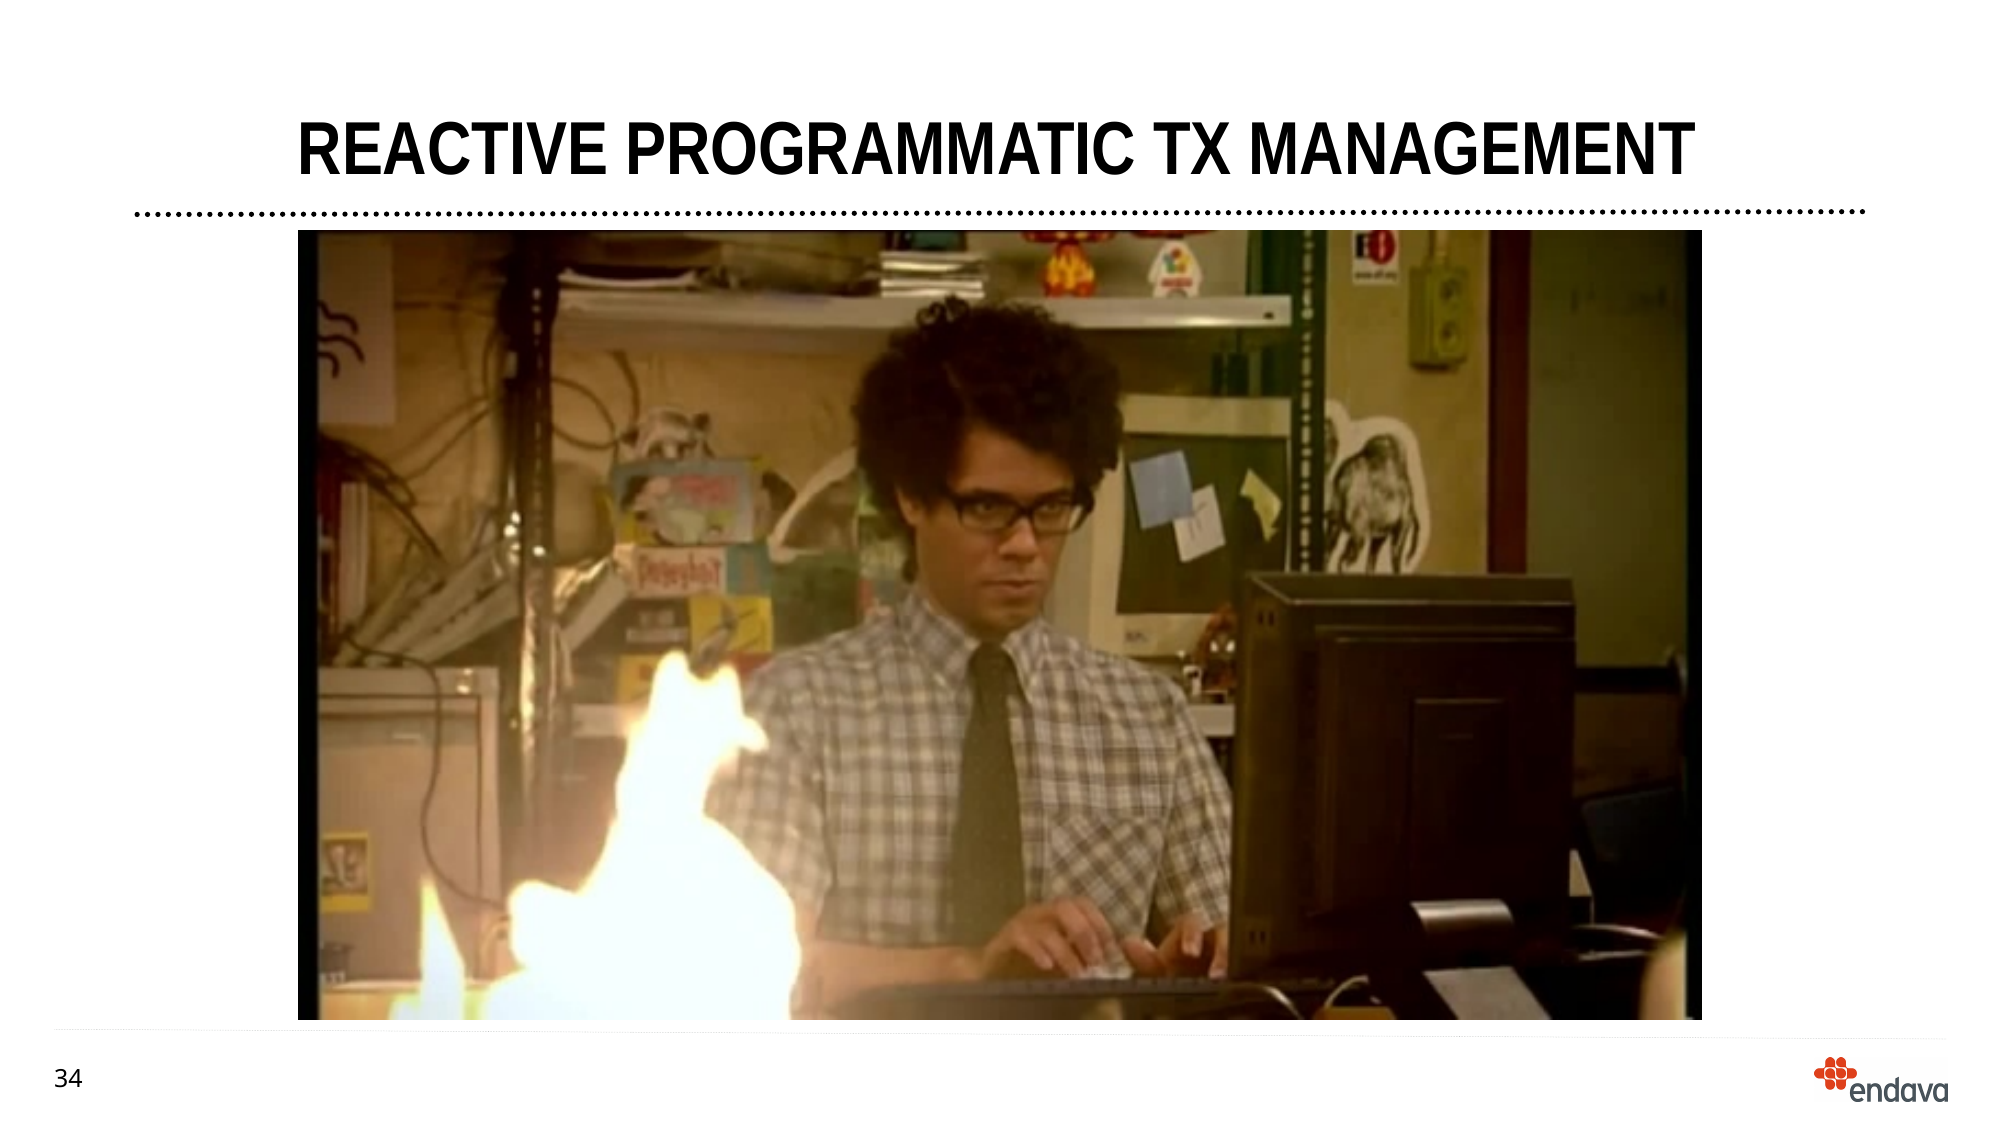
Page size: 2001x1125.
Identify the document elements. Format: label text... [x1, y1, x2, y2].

picture [1814, 1057, 1948, 1102]
picture [298, 230, 1702, 1020]
title reactive programmatic tx management [198, 26, 1812, 195]
